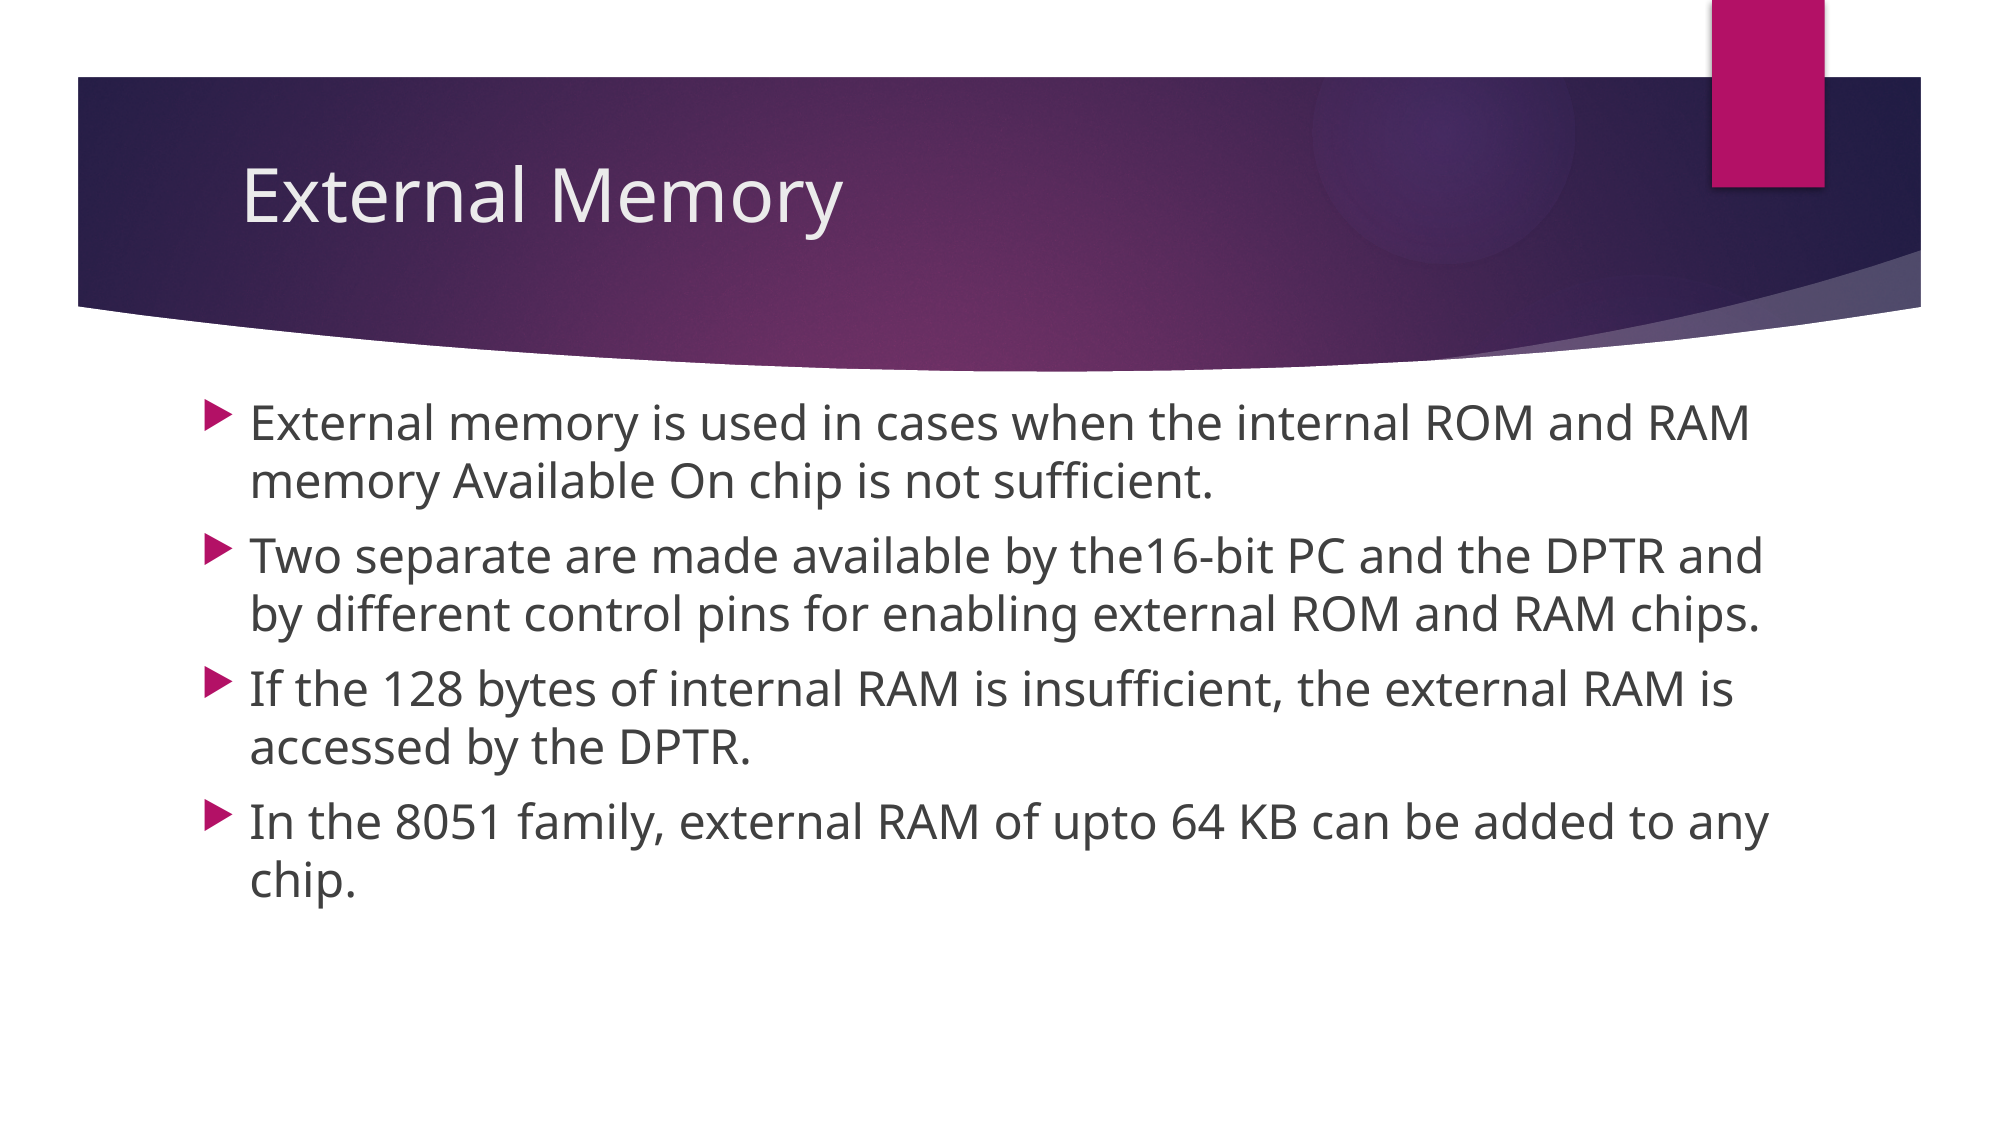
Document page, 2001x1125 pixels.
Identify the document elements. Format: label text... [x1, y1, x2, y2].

list External memory is used in cases when the internal ROM and RAM memory Available On chip is not sufficient. Two separate are made available by the16-bit PC and the DPTR and by different control pins for enabling external ROM and RAM chips. If the 128 bytes of internal RAM is insufficient, the external RAM is accessed by the DPTR. In the 8051 family, external RAM of upto 64 KB can be added to any chip. [185, 384, 1800, 963]
title External Memory [225, 112, 1800, 272]
